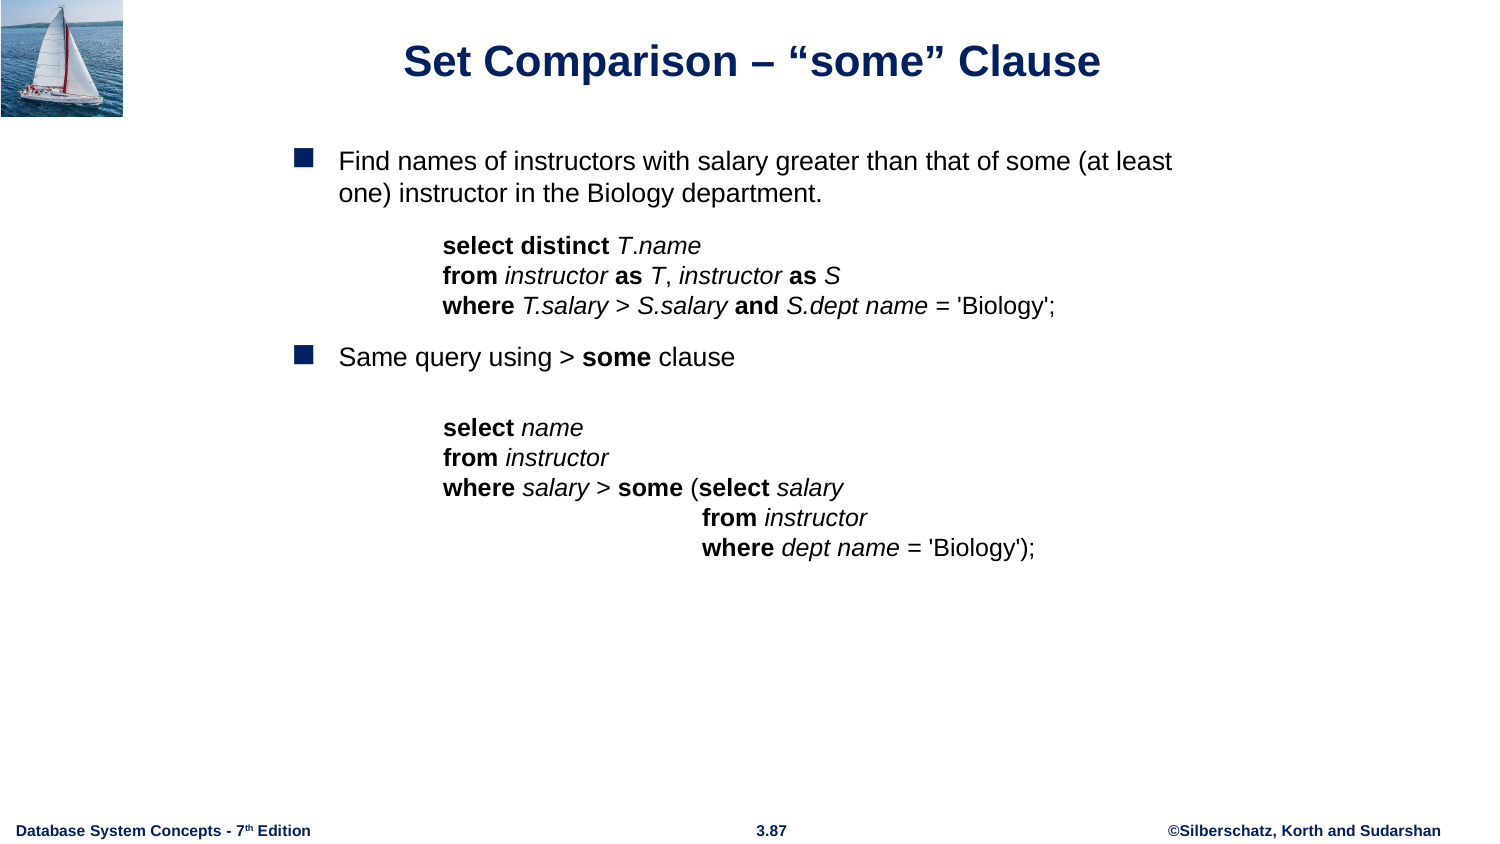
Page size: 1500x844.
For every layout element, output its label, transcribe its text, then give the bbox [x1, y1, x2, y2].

text_box select distinct T.name from instructor as T, instructor as S where T.salary > S.salary and S.dept name = 'Biology'; [427, 222, 1077, 327]
title Set Comparison – “some” Clause [255, 17, 1250, 93]
picture [0, 0, 123, 117]
list Find names of instructors with salary greater than that of some (at least one) instructor in the Biology department. Same query using > some clause [281, 136, 1190, 654]
text_box select name from instructor where salary > some (select salary from instructor where dept name = 'Biology'); [428, 404, 1125, 569]
